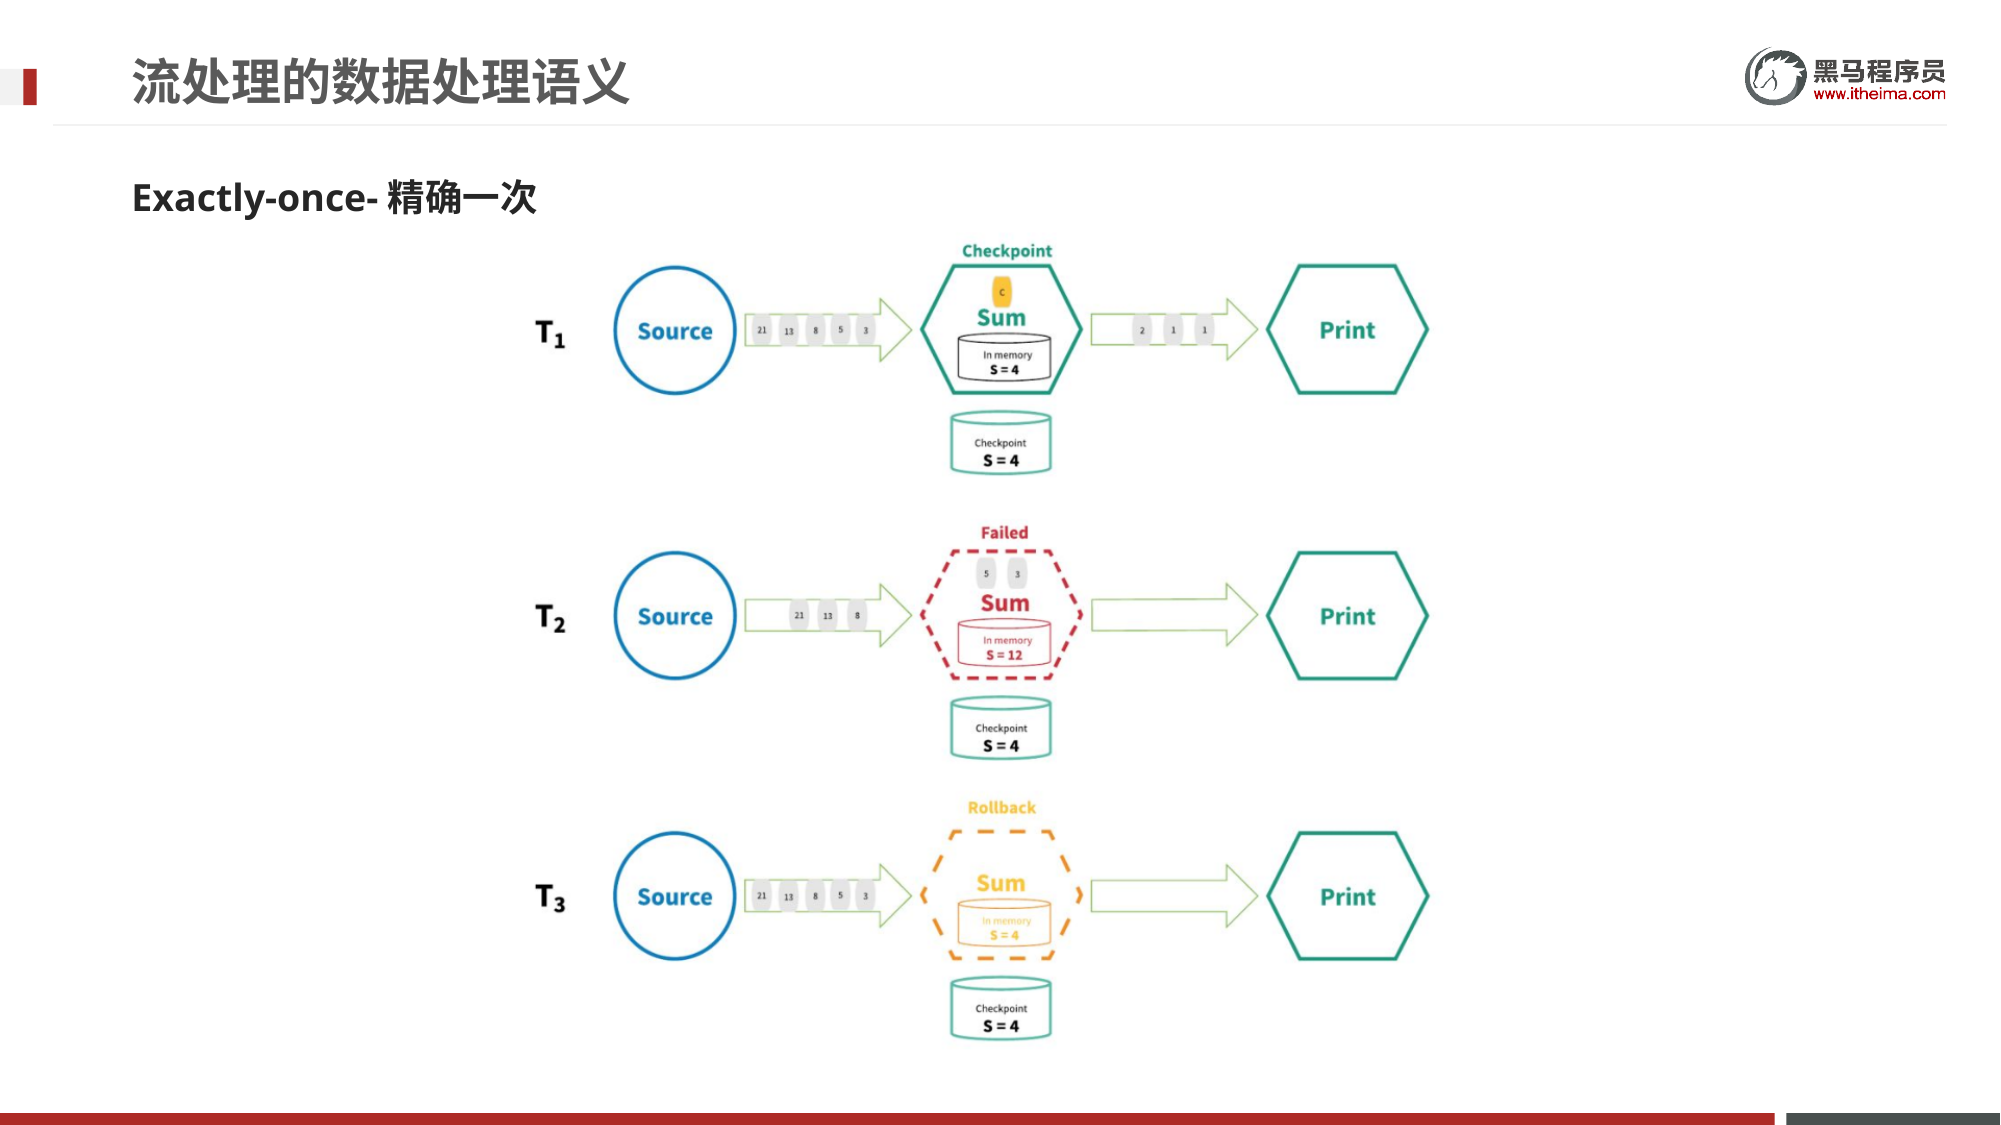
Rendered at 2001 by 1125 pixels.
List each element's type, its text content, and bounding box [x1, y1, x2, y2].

picture [1744, 46, 1946, 106]
title 流处理的数据处理语义 [116, 38, 1556, 124]
picture [512, 222, 1461, 1057]
list Exactly-once-精确一次 [116, 154, 1872, 239]
